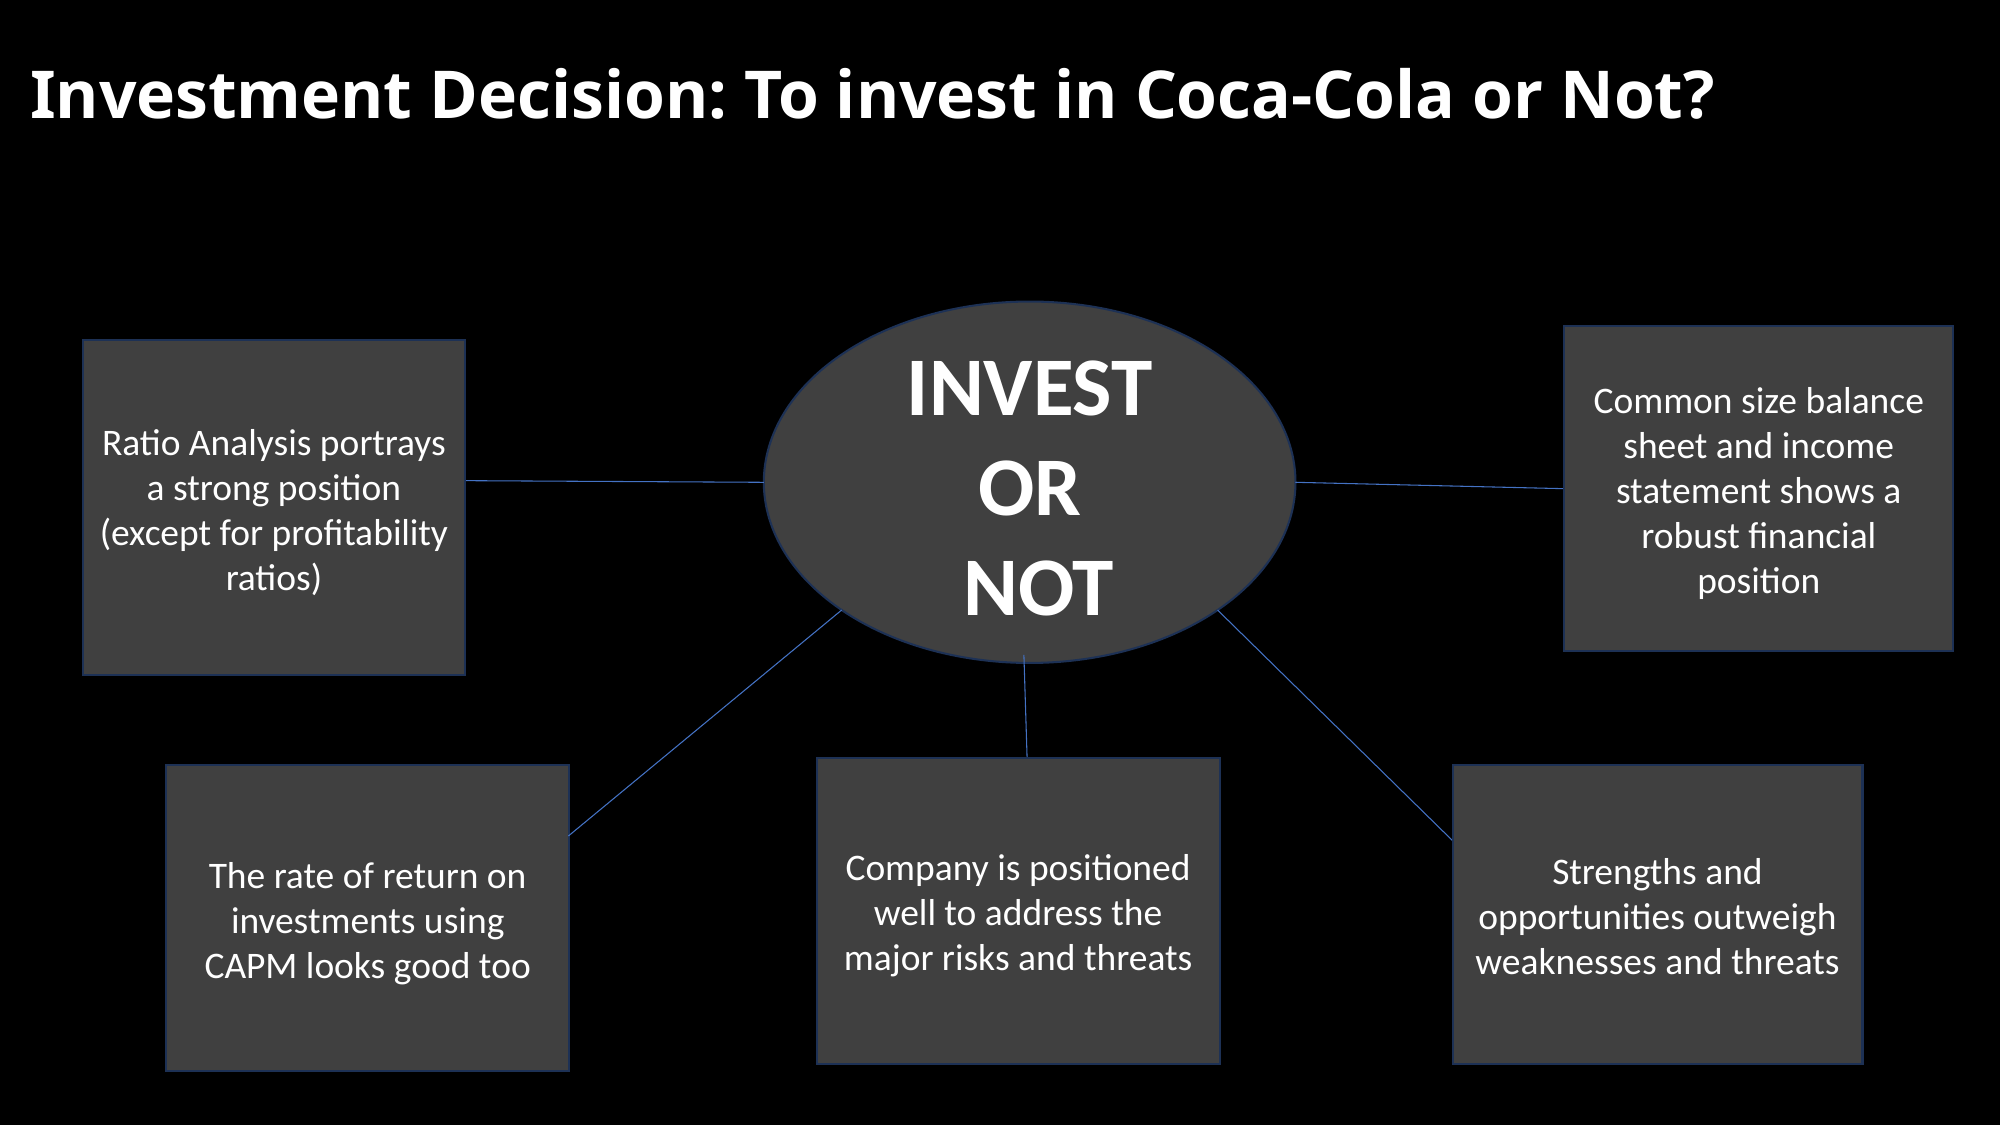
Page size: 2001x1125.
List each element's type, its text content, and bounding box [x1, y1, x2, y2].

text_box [1295, 482, 1565, 489]
text_box Common size balance sheet and income statement shows a robust financial position [1563, 325, 1954, 652]
text_box Company is positioned well to address the major risks and threats [816, 757, 1221, 1065]
text_box Strengths and opportunities outweigh weaknesses and threats [1452, 764, 1864, 1065]
text_box INVEST OR NOT [762, 300, 1297, 664]
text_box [568, 610, 842, 836]
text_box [1217, 610, 1453, 841]
title Investment Decision: To invest in Coca-Cola or Not? [15, 25, 1741, 170]
text_box The rate of return on investments using CAPM looks good too [165, 764, 570, 1072]
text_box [1023, 654, 1028, 777]
text_box Ratio Analysis portrays a strong position (except for profitability ratios) [82, 339, 466, 676]
